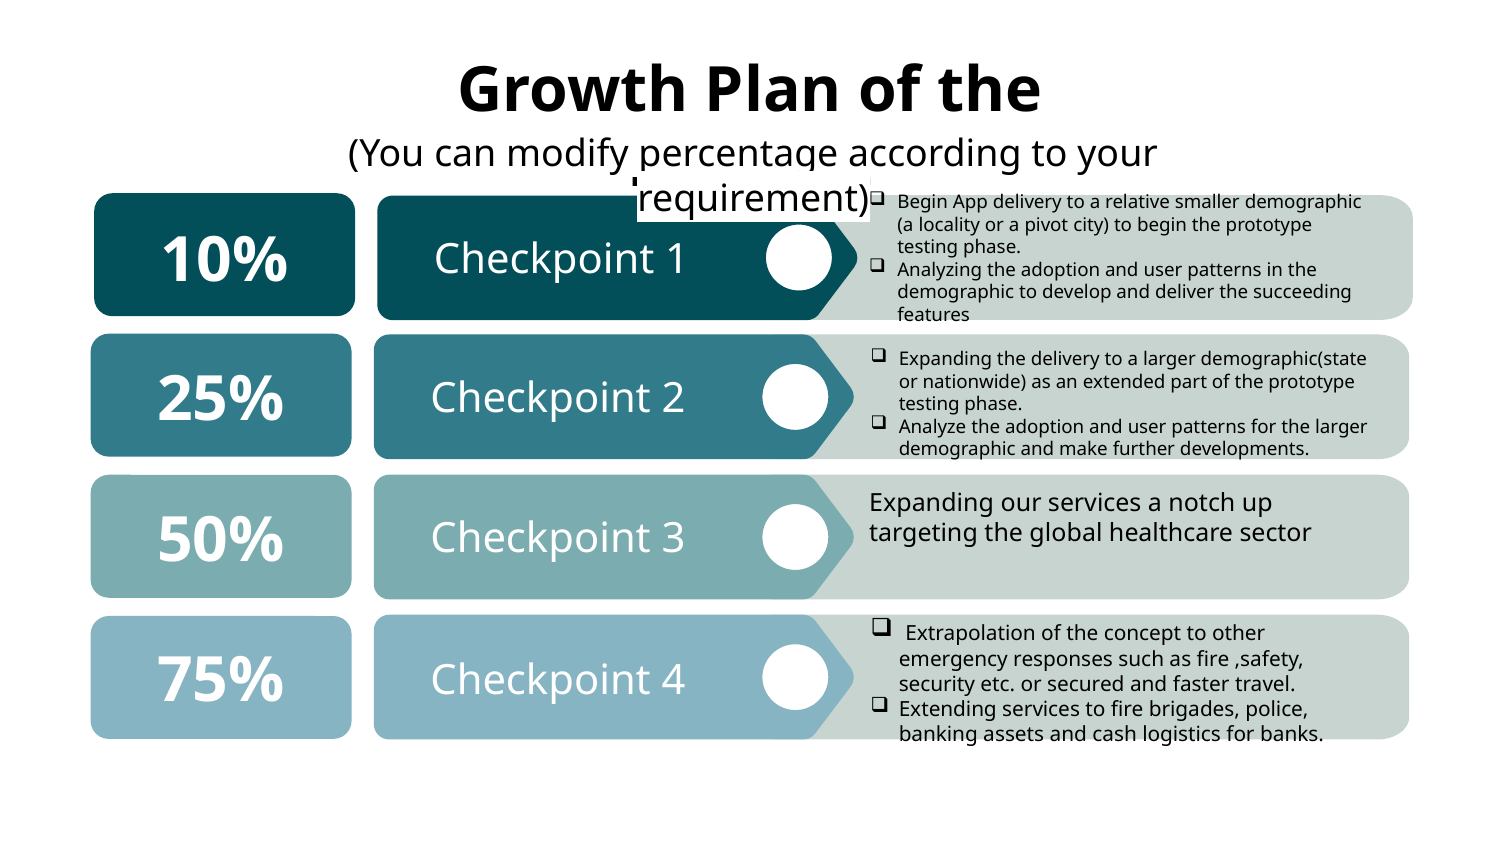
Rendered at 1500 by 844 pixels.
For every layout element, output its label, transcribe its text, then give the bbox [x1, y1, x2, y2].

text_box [90, 600, 1410, 740]
title Growth Plan of the Product [379, 33, 1121, 113]
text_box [90, 471, 1410, 600]
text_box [93, 174, 1414, 321]
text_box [90, 331, 1410, 460]
title (You can modify percentage according to your requirement) [294, 113, 1213, 173]
